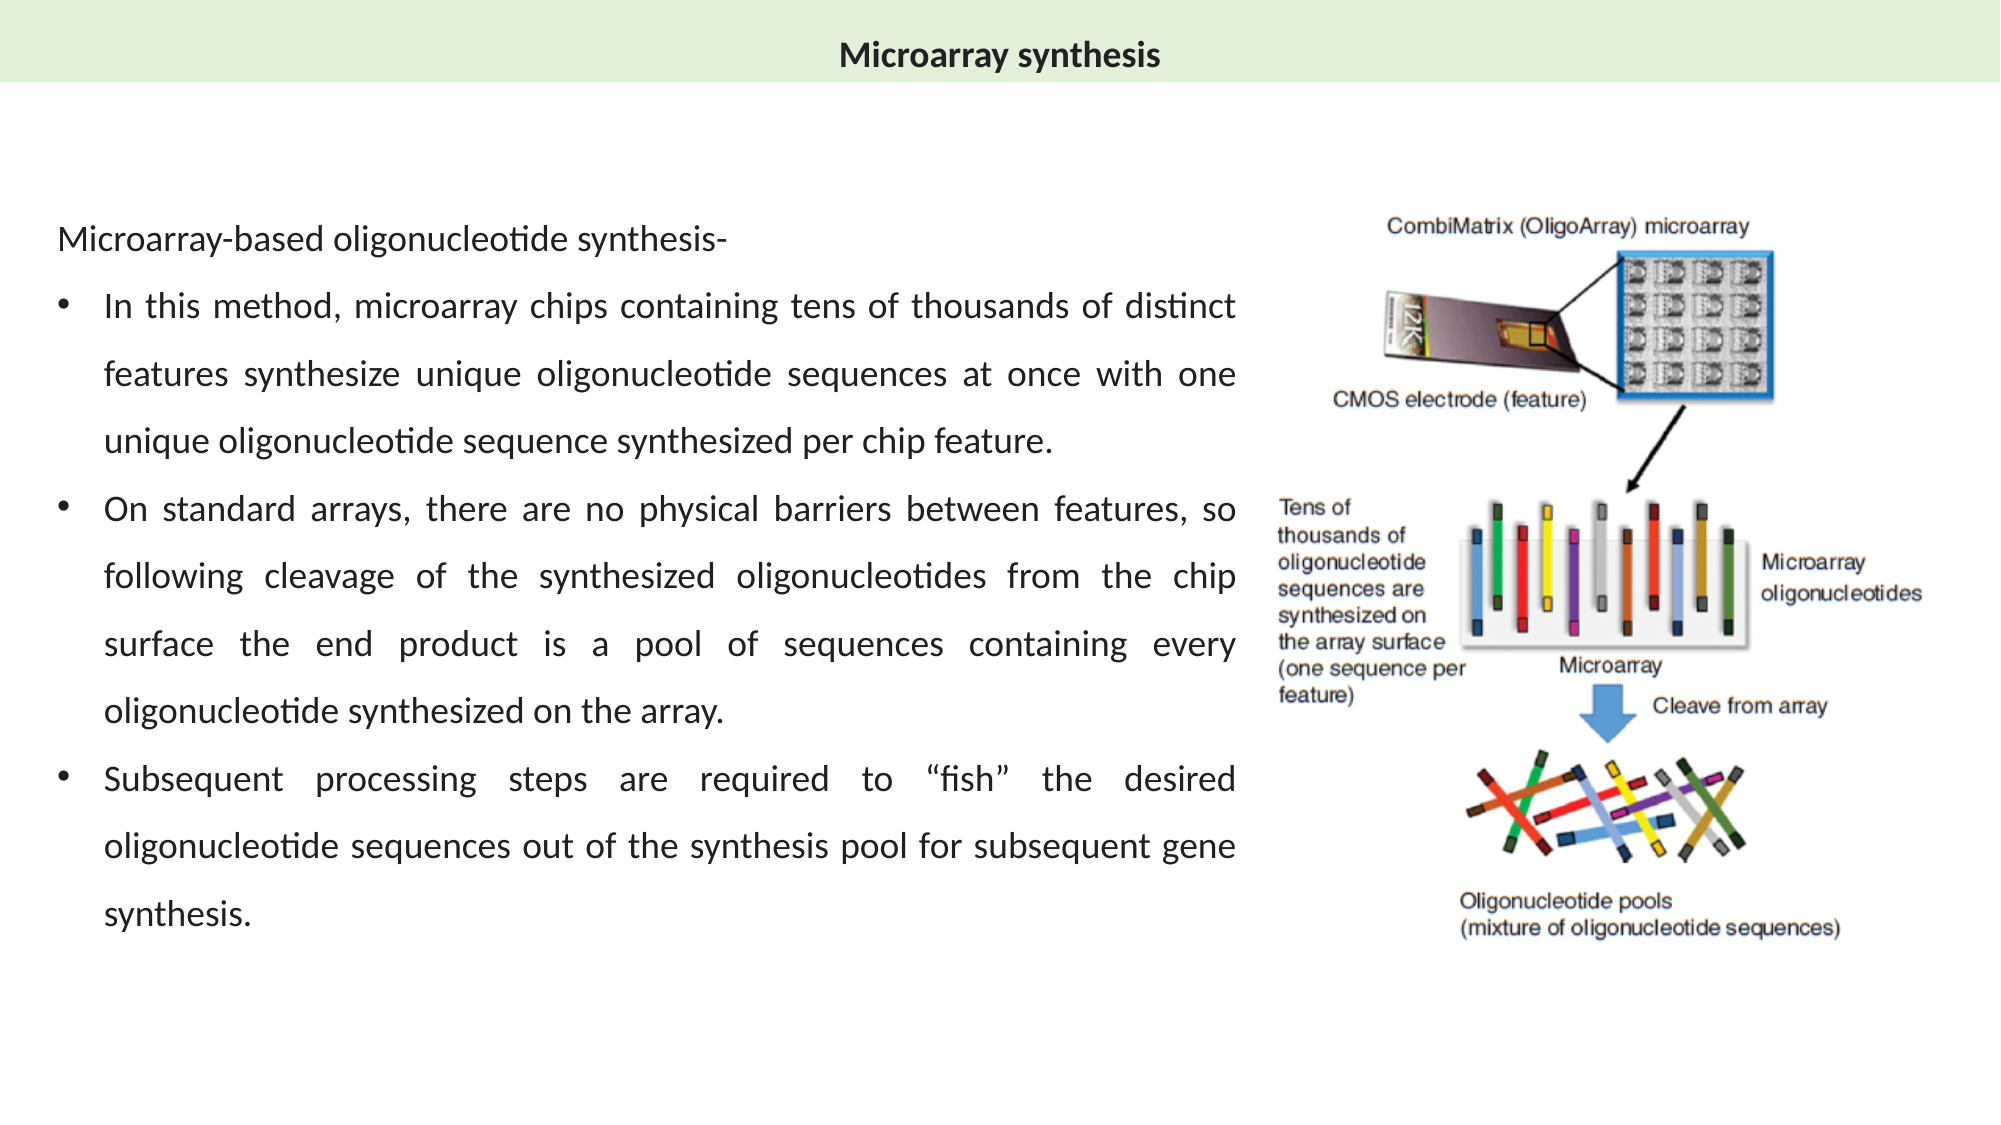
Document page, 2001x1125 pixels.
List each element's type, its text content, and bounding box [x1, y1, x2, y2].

text_box Microarray synthesis [0, 0, 2000, 83]
picture [1216, 207, 1968, 957]
text_box Microarray-based oligonucleotide synthesis- In this method, microarray chips containing tens of thousands of distinct features synthesize unique oligonucleotide sequences at once with one unique oligonucleotide sequence synthesized per chip feature. On standard arrays, there are no physical barriers between features, so following cleavage of the synthesized oligonucleotides from the chip surface the end product is a pool of sequences containing every oligonucleotide synthesized on the array. Subsequent processing steps are required to “fish” the desired oligonucleotide sequences out of the synthesis pool for subsequent gene synthesis. [42, 183, 1253, 941]
